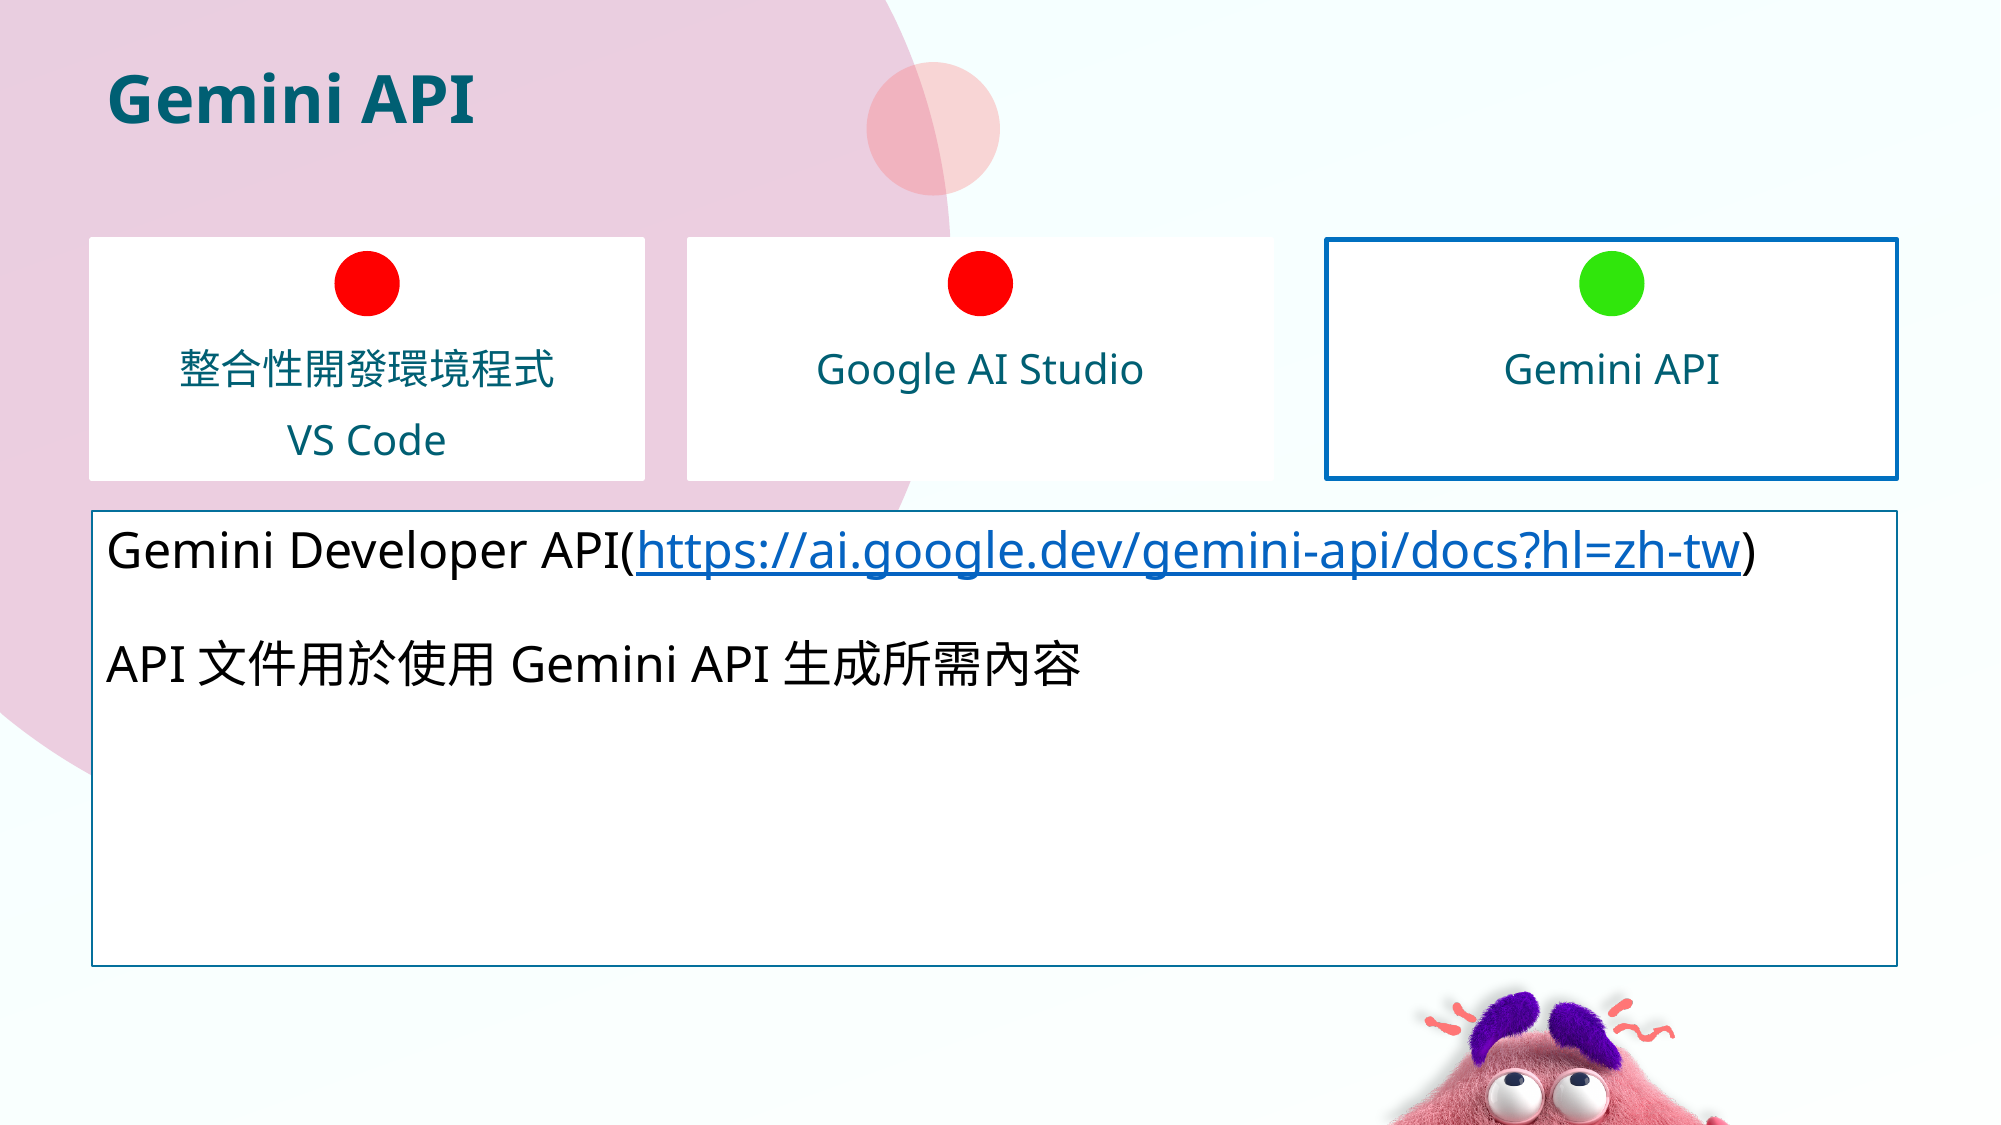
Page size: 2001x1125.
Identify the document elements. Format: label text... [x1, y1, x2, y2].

list Google AI Studio [688, 239, 1273, 479]
list Gemini Developer API(https://ai.google.dev/gemini-api/docs?hl=zh-tw) API文件用於使用Gemini API生成所需內容 [91, 510, 1898, 967]
picture [1355, 968, 1747, 1125]
title Gemini API [91, 49, 1418, 209]
text_box [1578, 249, 1646, 318]
text_box [946, 249, 1015, 318]
text_box [333, 249, 401, 318]
list 整合性開發環境程式 VS Code [91, 239, 643, 479]
list Gemini API [1326, 239, 1898, 479]
